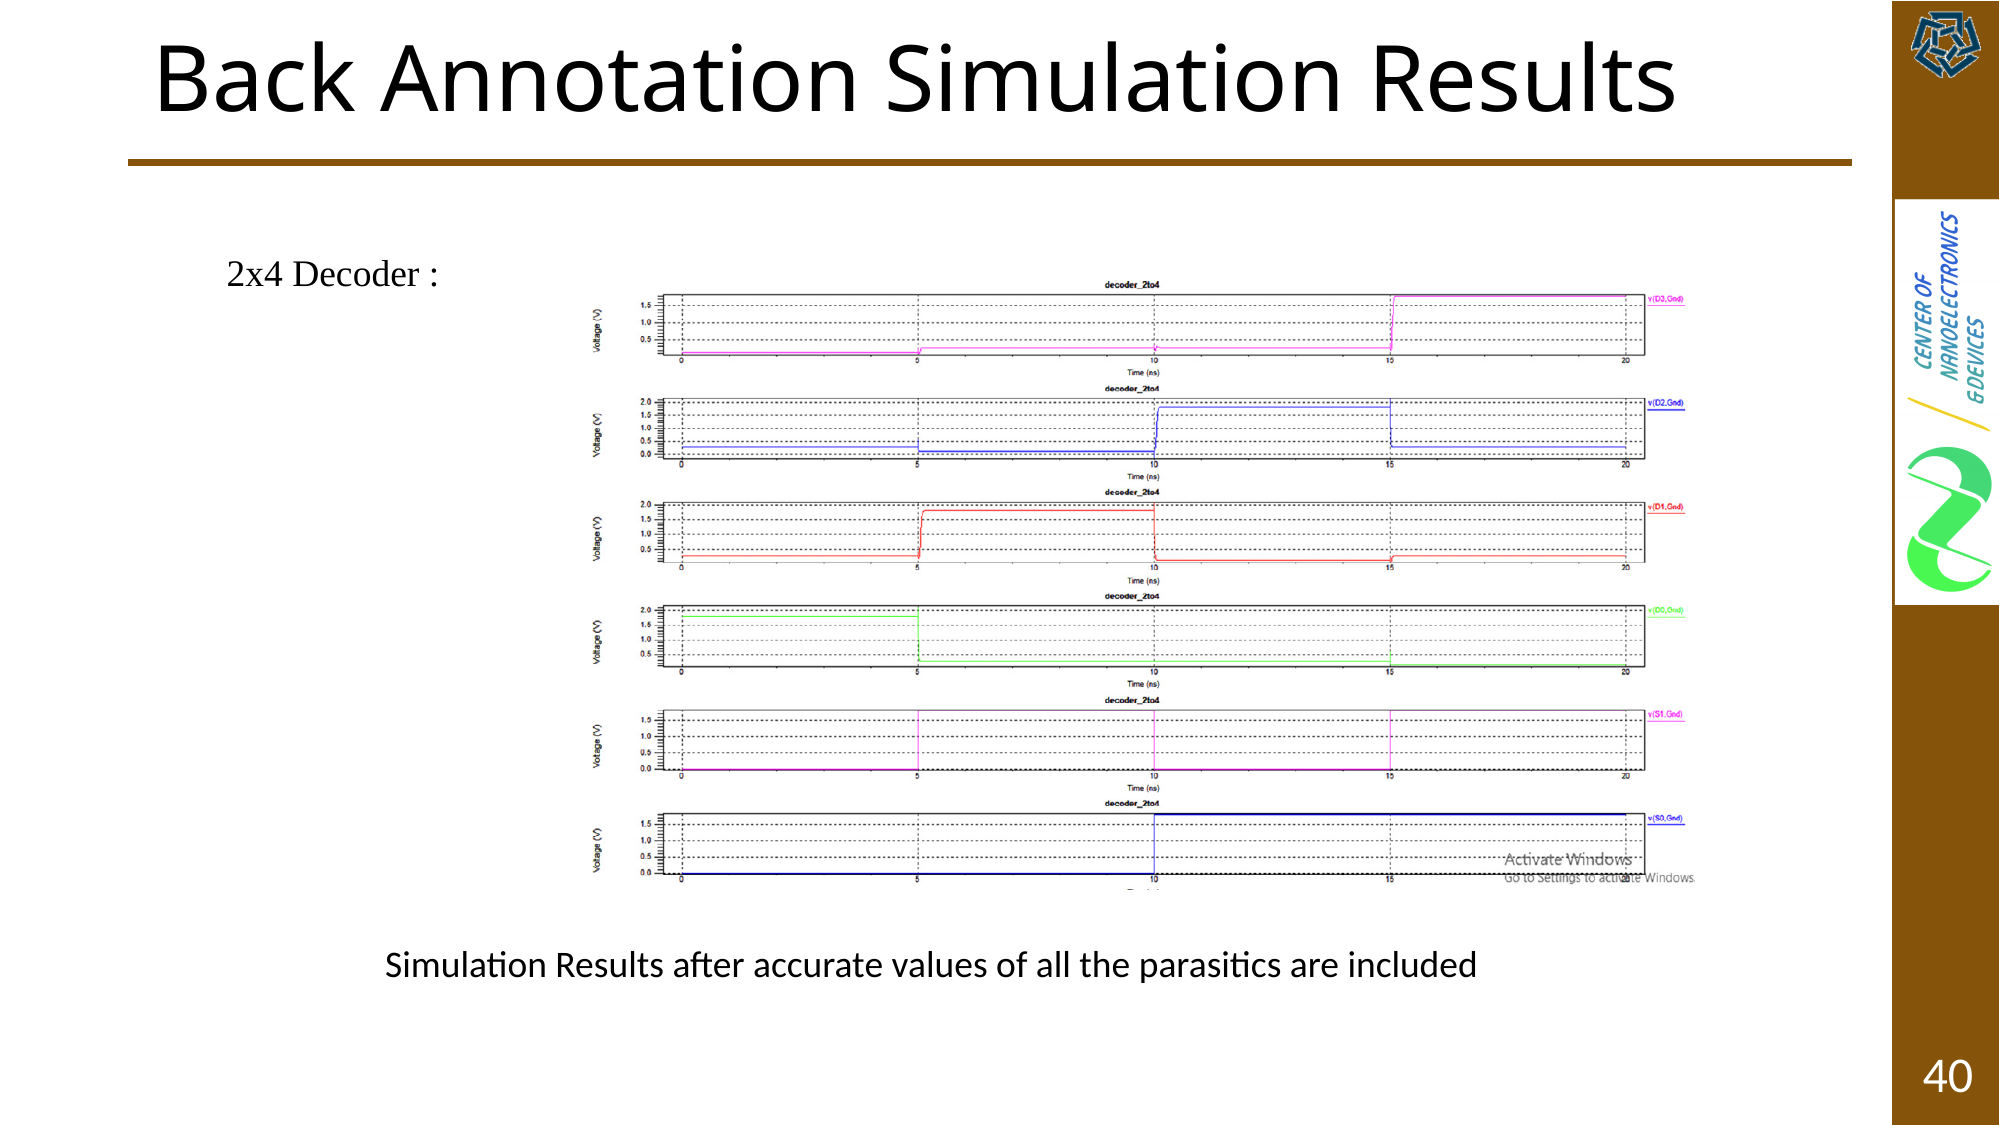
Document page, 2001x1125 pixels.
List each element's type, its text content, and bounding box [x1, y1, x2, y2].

title Back Annotation Simulation Results [137, 1, 1863, 163]
text_box Simulation Results after accurate values of all the parasitics are included [370, 932, 1630, 992]
picture [1910, 1, 1981, 80]
picture [1894, 200, 2000, 605]
picture [592, 281, 1695, 889]
slide_number 40 [1894, 1025, 1989, 1120]
text_box 2x4 Decoder : [211, 238, 1214, 302]
